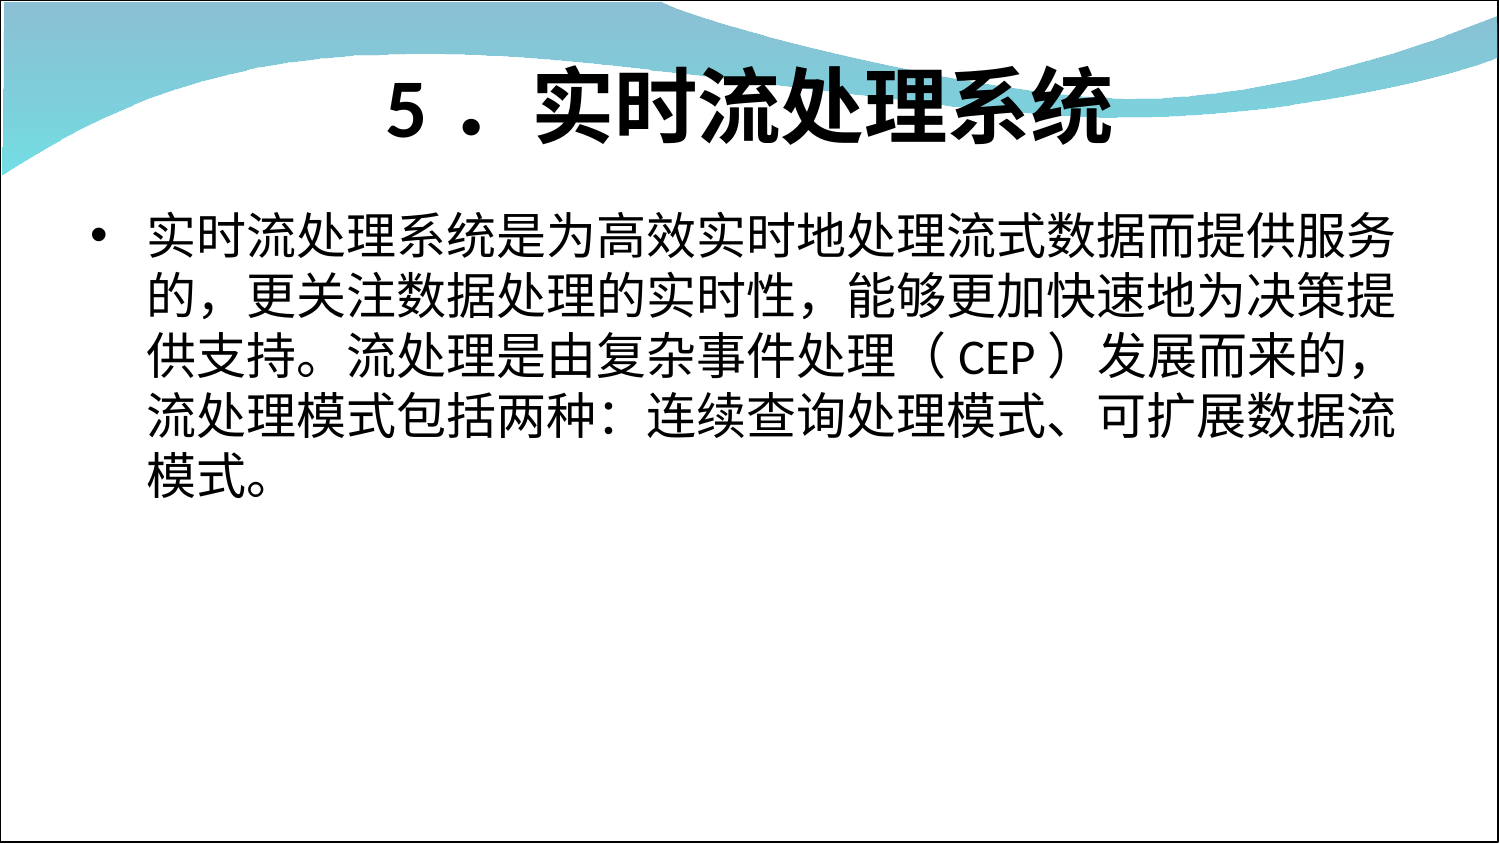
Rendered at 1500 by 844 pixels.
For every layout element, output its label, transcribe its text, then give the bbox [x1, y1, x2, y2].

title 5．实时流处理系统 [75, 33, 1425, 175]
list 实时流处理系统是为高效实时地处理流式数据而提供服务的，更关注数据处理的实时性，能够更加快速地为决策提供支持。流处理是由复杂事件处理（CEP）发展而来的，流处理模式包括两种：连续查询处理模式、可扩展数据流模式。 [75, 196, 1425, 754]
